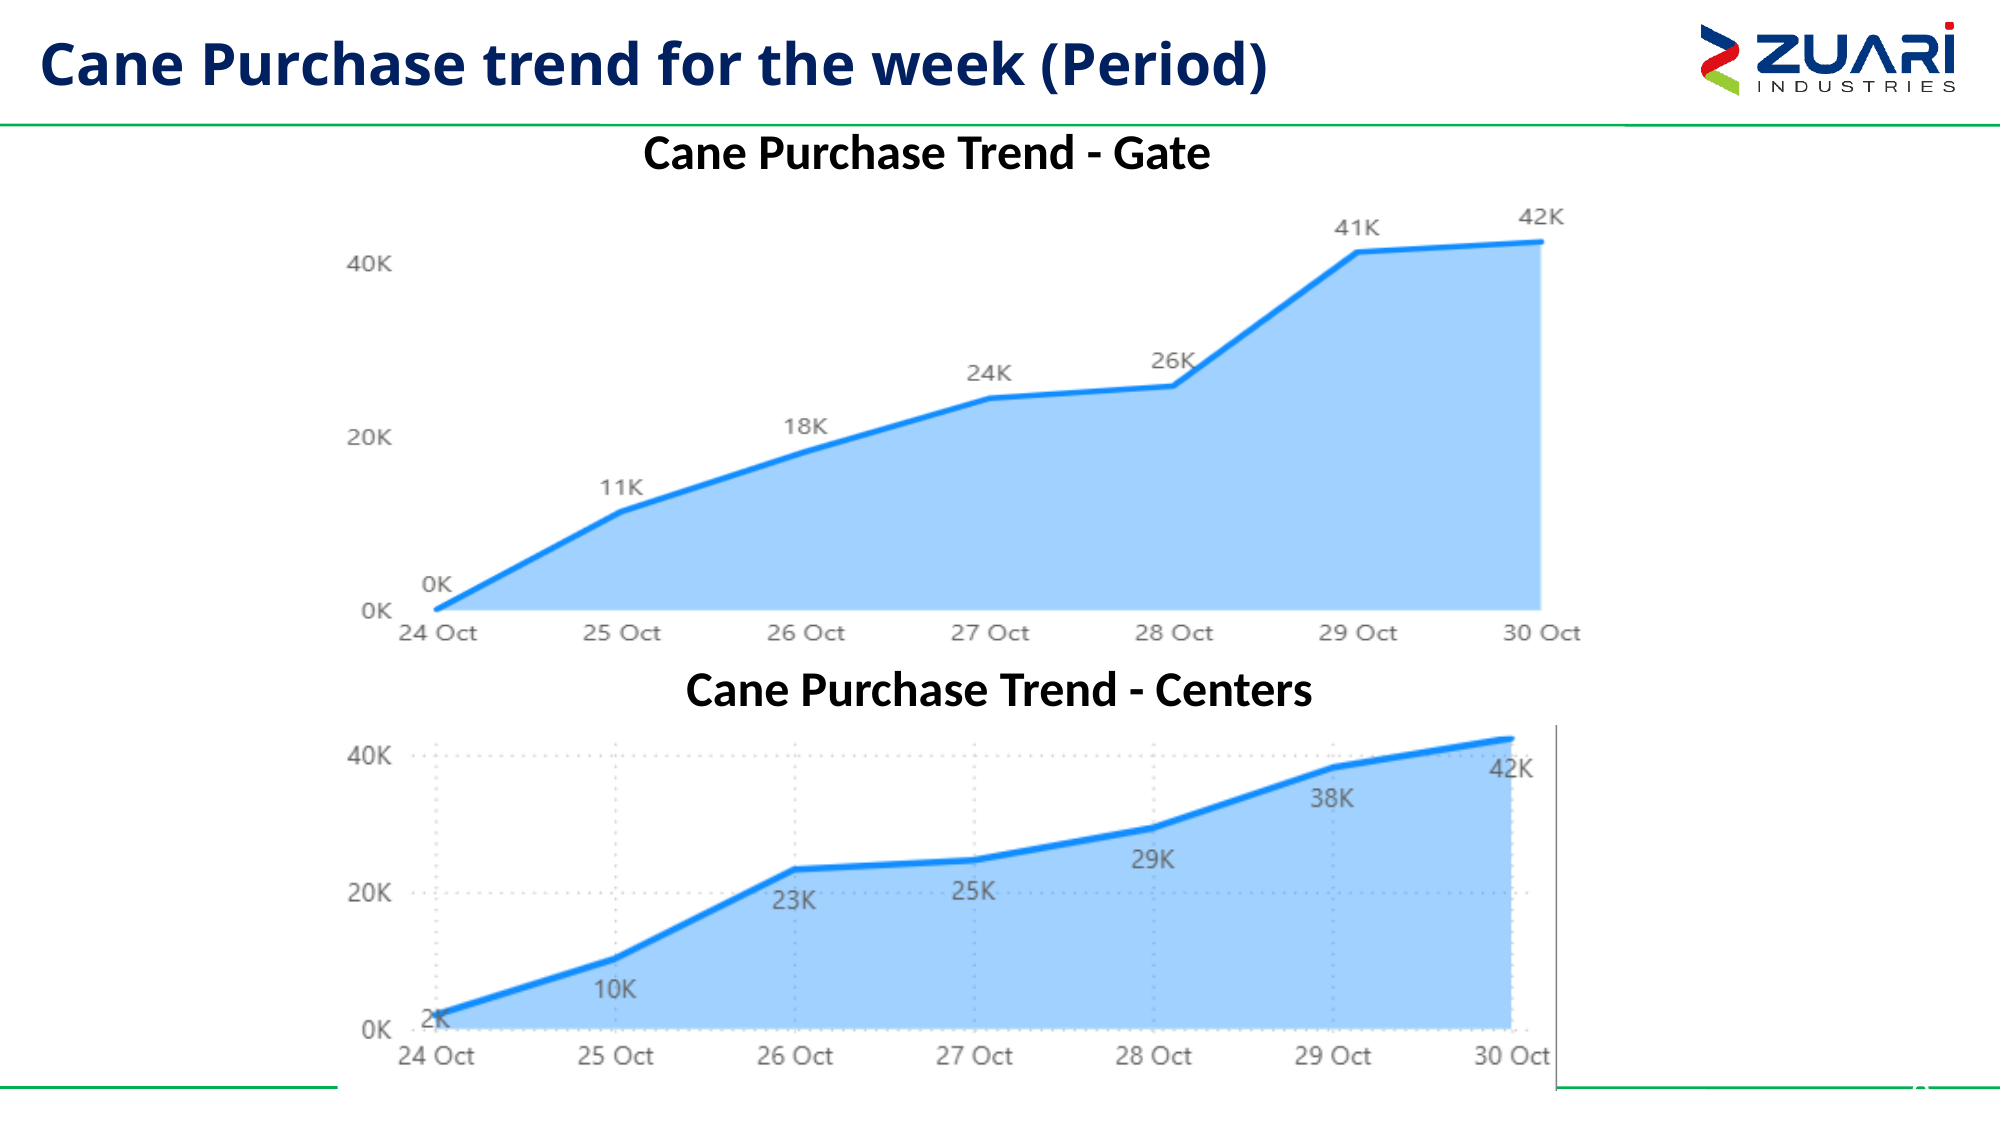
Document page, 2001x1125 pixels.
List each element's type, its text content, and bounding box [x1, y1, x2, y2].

text_box Cane Purchase Trend - Gate [559, 111, 1297, 185]
slide_number 8 [1895, 1065, 1996, 1125]
picture [1700, 20, 1956, 98]
picture [337, 186, 1588, 661]
title Cane Purchase trend for the week (Period) [24, 12, 1663, 113]
picture [337, 724, 1558, 1091]
text_box Cane Purchase Trend - Centers [631, 669, 1369, 723]
